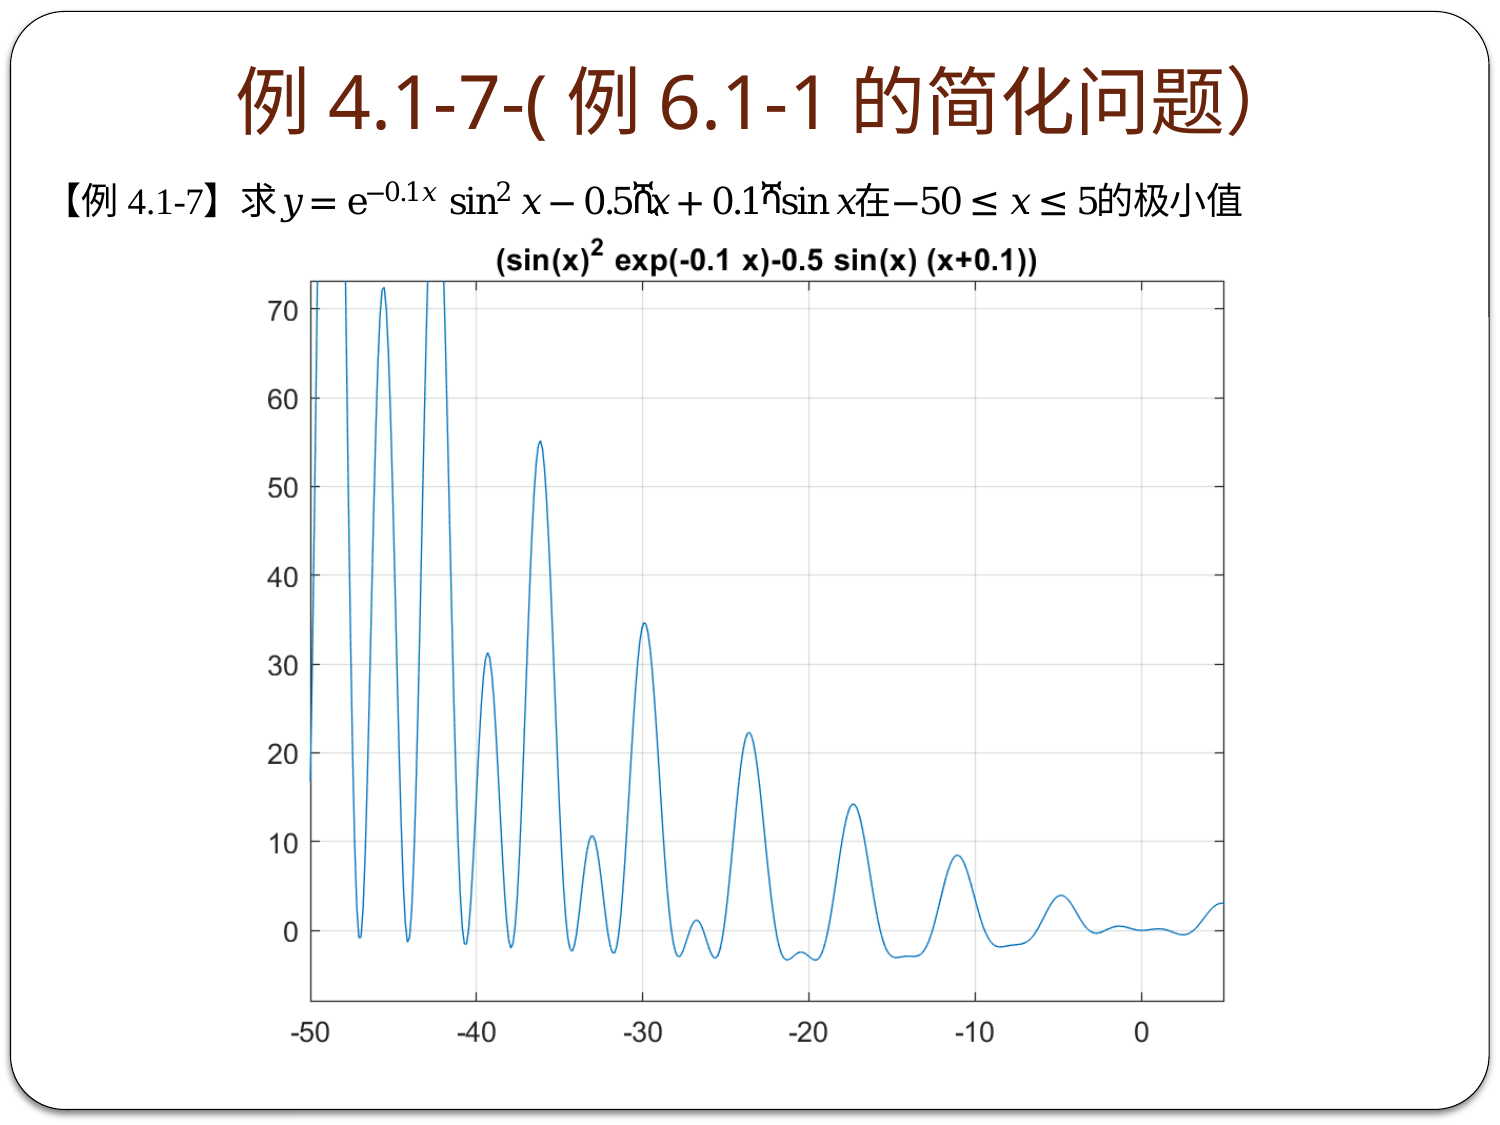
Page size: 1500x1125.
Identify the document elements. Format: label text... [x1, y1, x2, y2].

title 例4.1-7-(例6.1-1的简化问题） [130, 0, 1406, 160]
picture [44, 175, 1500, 1065]
